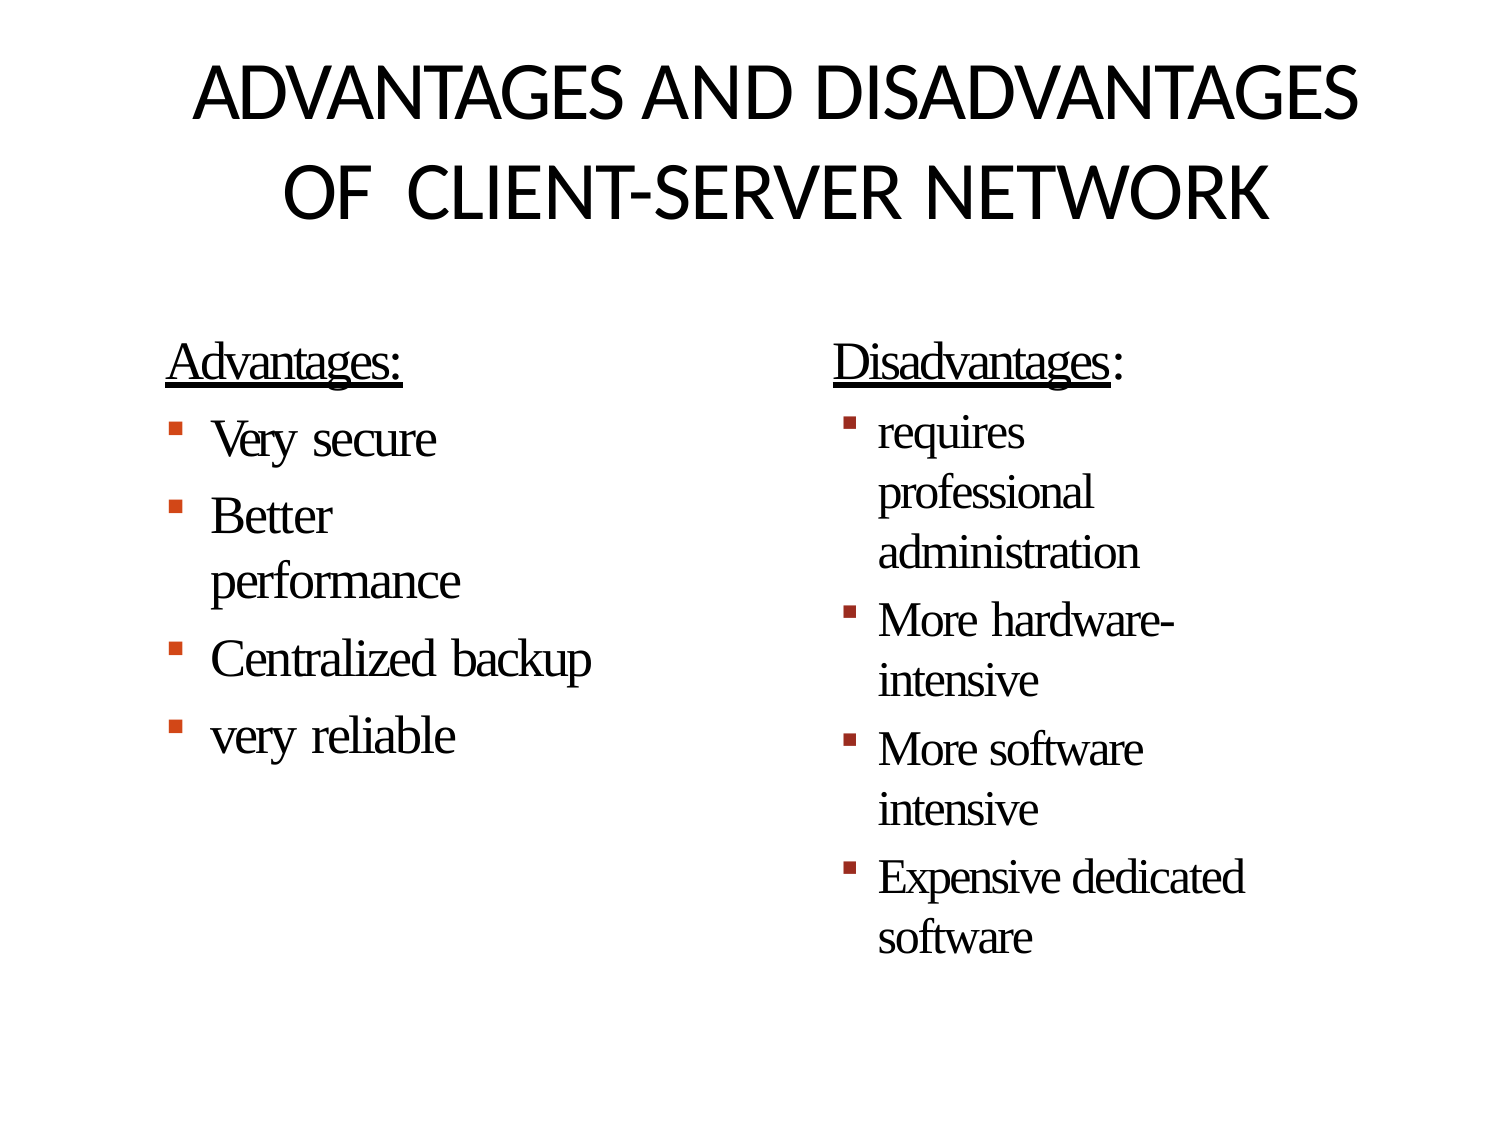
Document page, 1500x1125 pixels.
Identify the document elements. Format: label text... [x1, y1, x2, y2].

text_box Advantages: Very secure Better performance Centralized backup very reliable [162, 310, 597, 765]
text_box Disadvantages: requires professional administration More hardware-intensive More software intensive Expensive dedicated software [830, 313, 1411, 964]
title ADVANTAGES AND DISADVANTAGES OF CLIENT-SERVER NETWORK [162, 34, 1390, 237]
